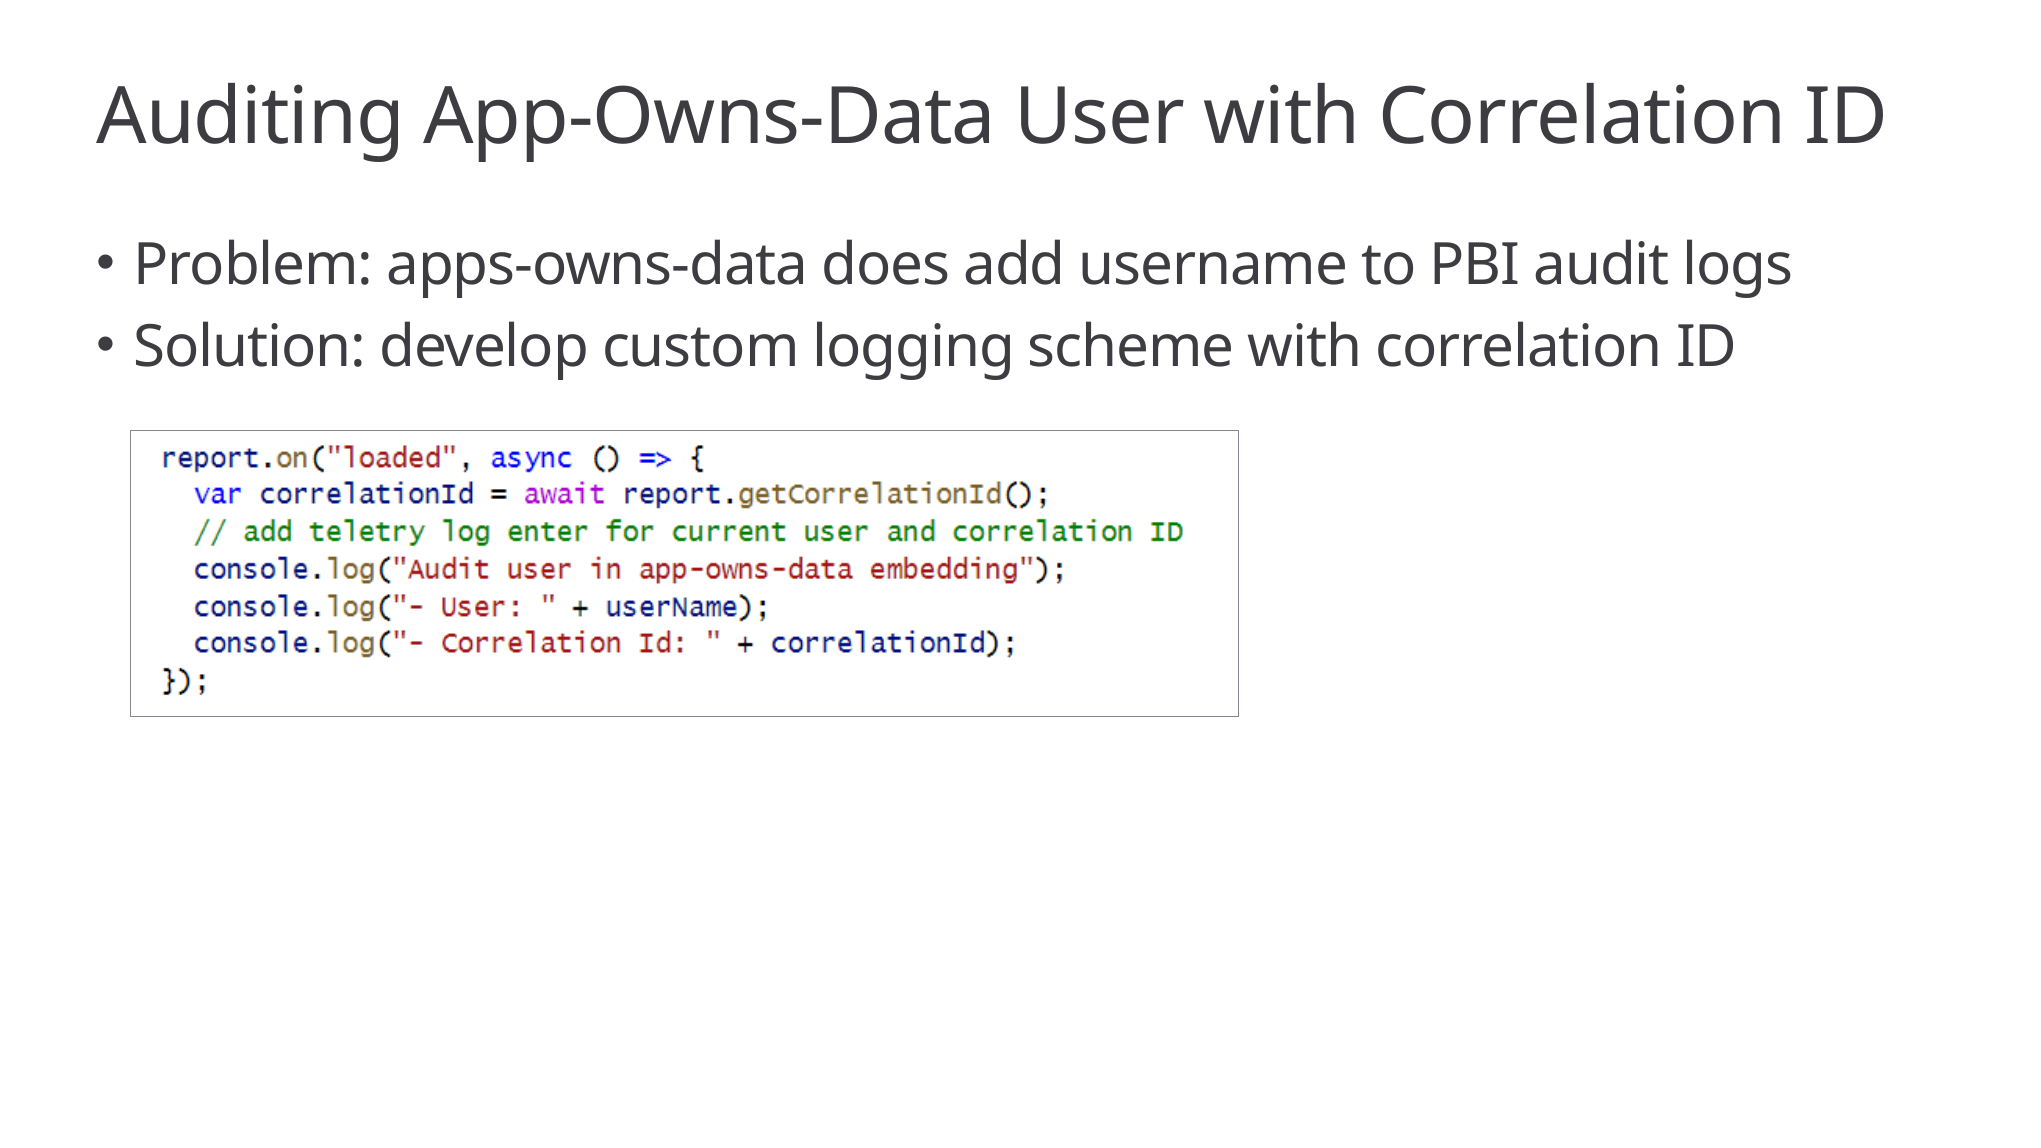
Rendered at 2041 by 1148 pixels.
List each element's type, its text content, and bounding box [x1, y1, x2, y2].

picture [130, 430, 1239, 717]
list Problem: apps-owns-data does add username to PBI audit logs Solution: develop custom logging scheme with correlation ID [96, 226, 1941, 381]
title Auditing App-Owns-Data User with Correlation ID [96, 75, 1941, 162]
